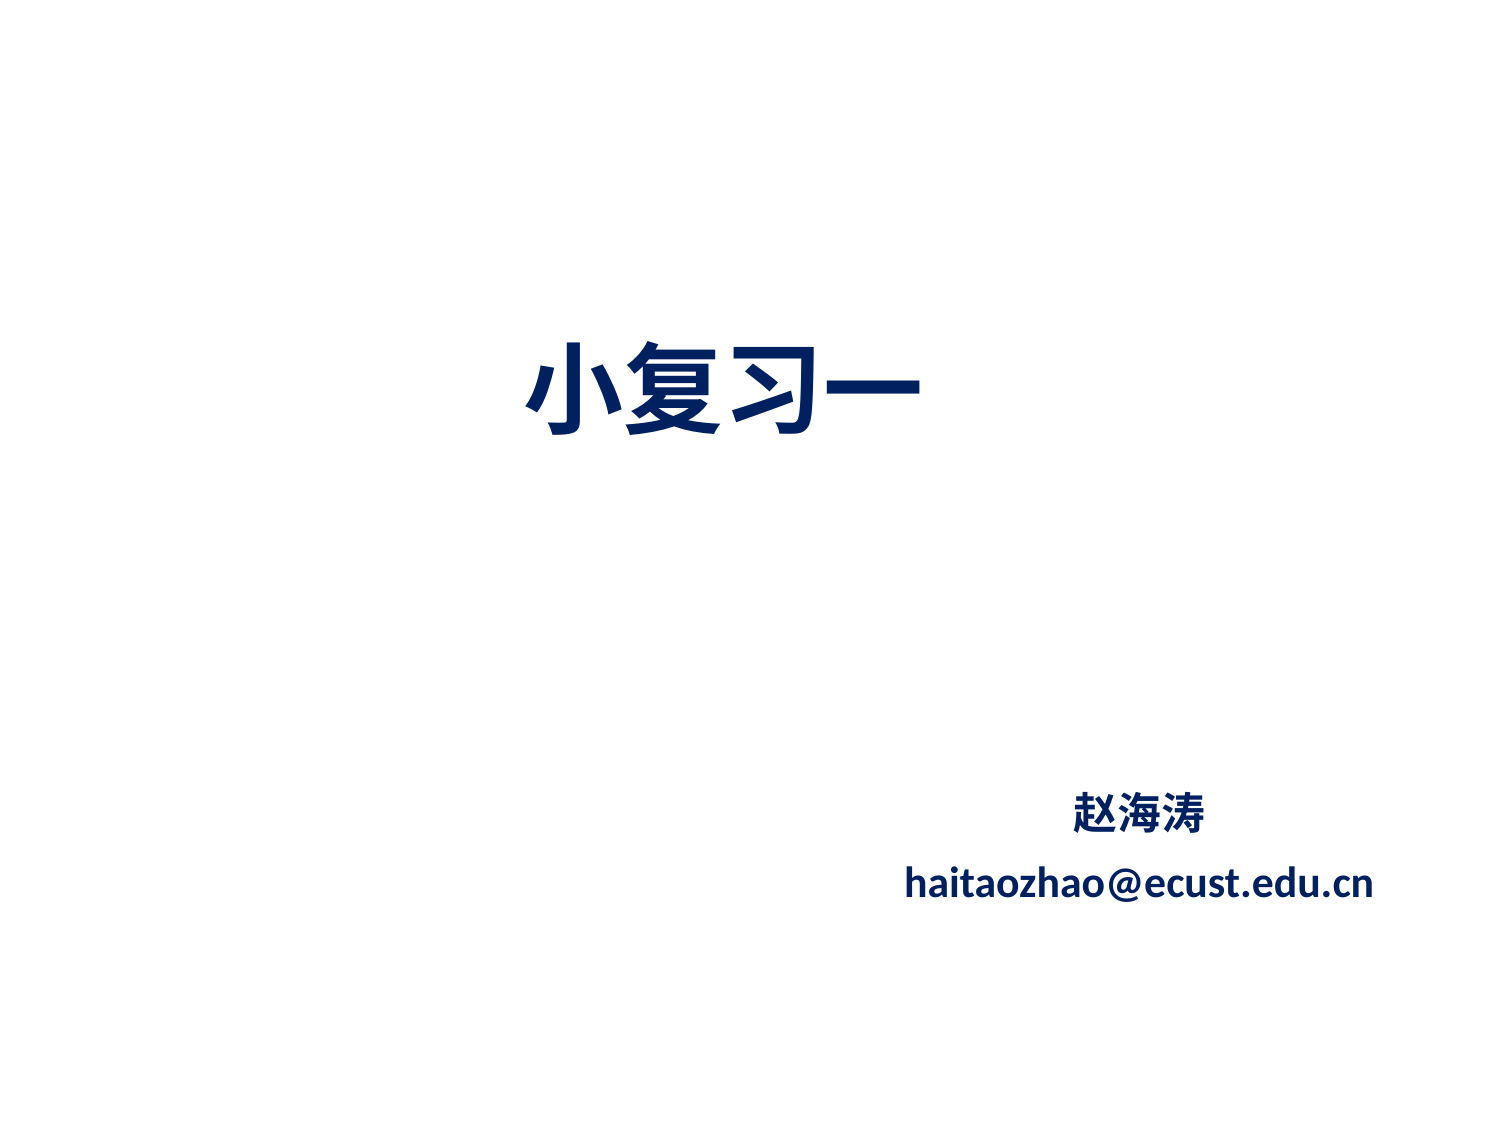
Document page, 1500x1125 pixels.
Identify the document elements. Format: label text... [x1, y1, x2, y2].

title 小复习一 [160, 321, 1286, 456]
text_box 赵海涛 haitaozhao@ecust.edu.cn [879, 787, 1399, 835]
